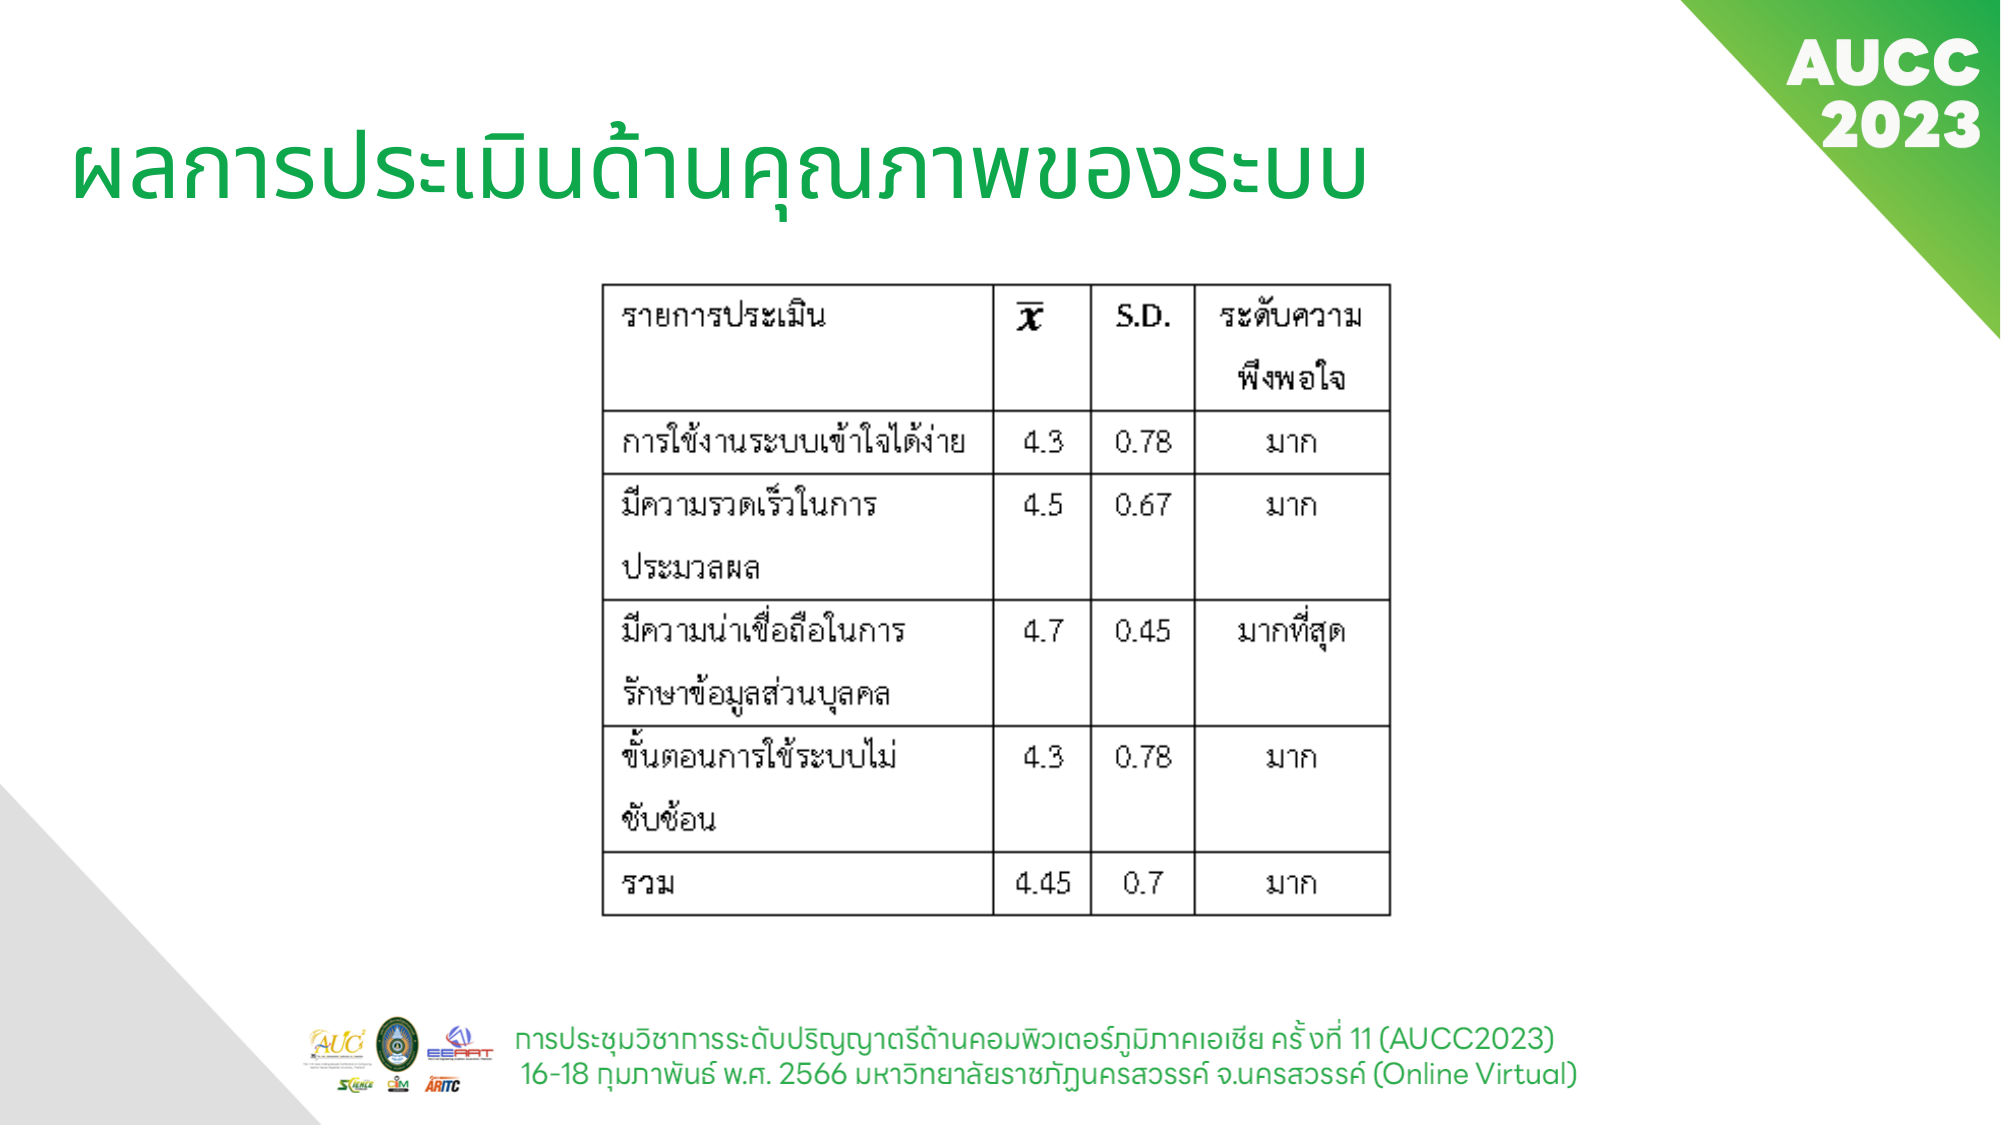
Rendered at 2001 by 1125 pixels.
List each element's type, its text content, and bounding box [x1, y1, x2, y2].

title ผลการประเมินด้านคุณภาพของระบบ [53, 59, 1969, 278]
picture [0, 0, 2001, 1125]
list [580, 277, 1420, 937]
